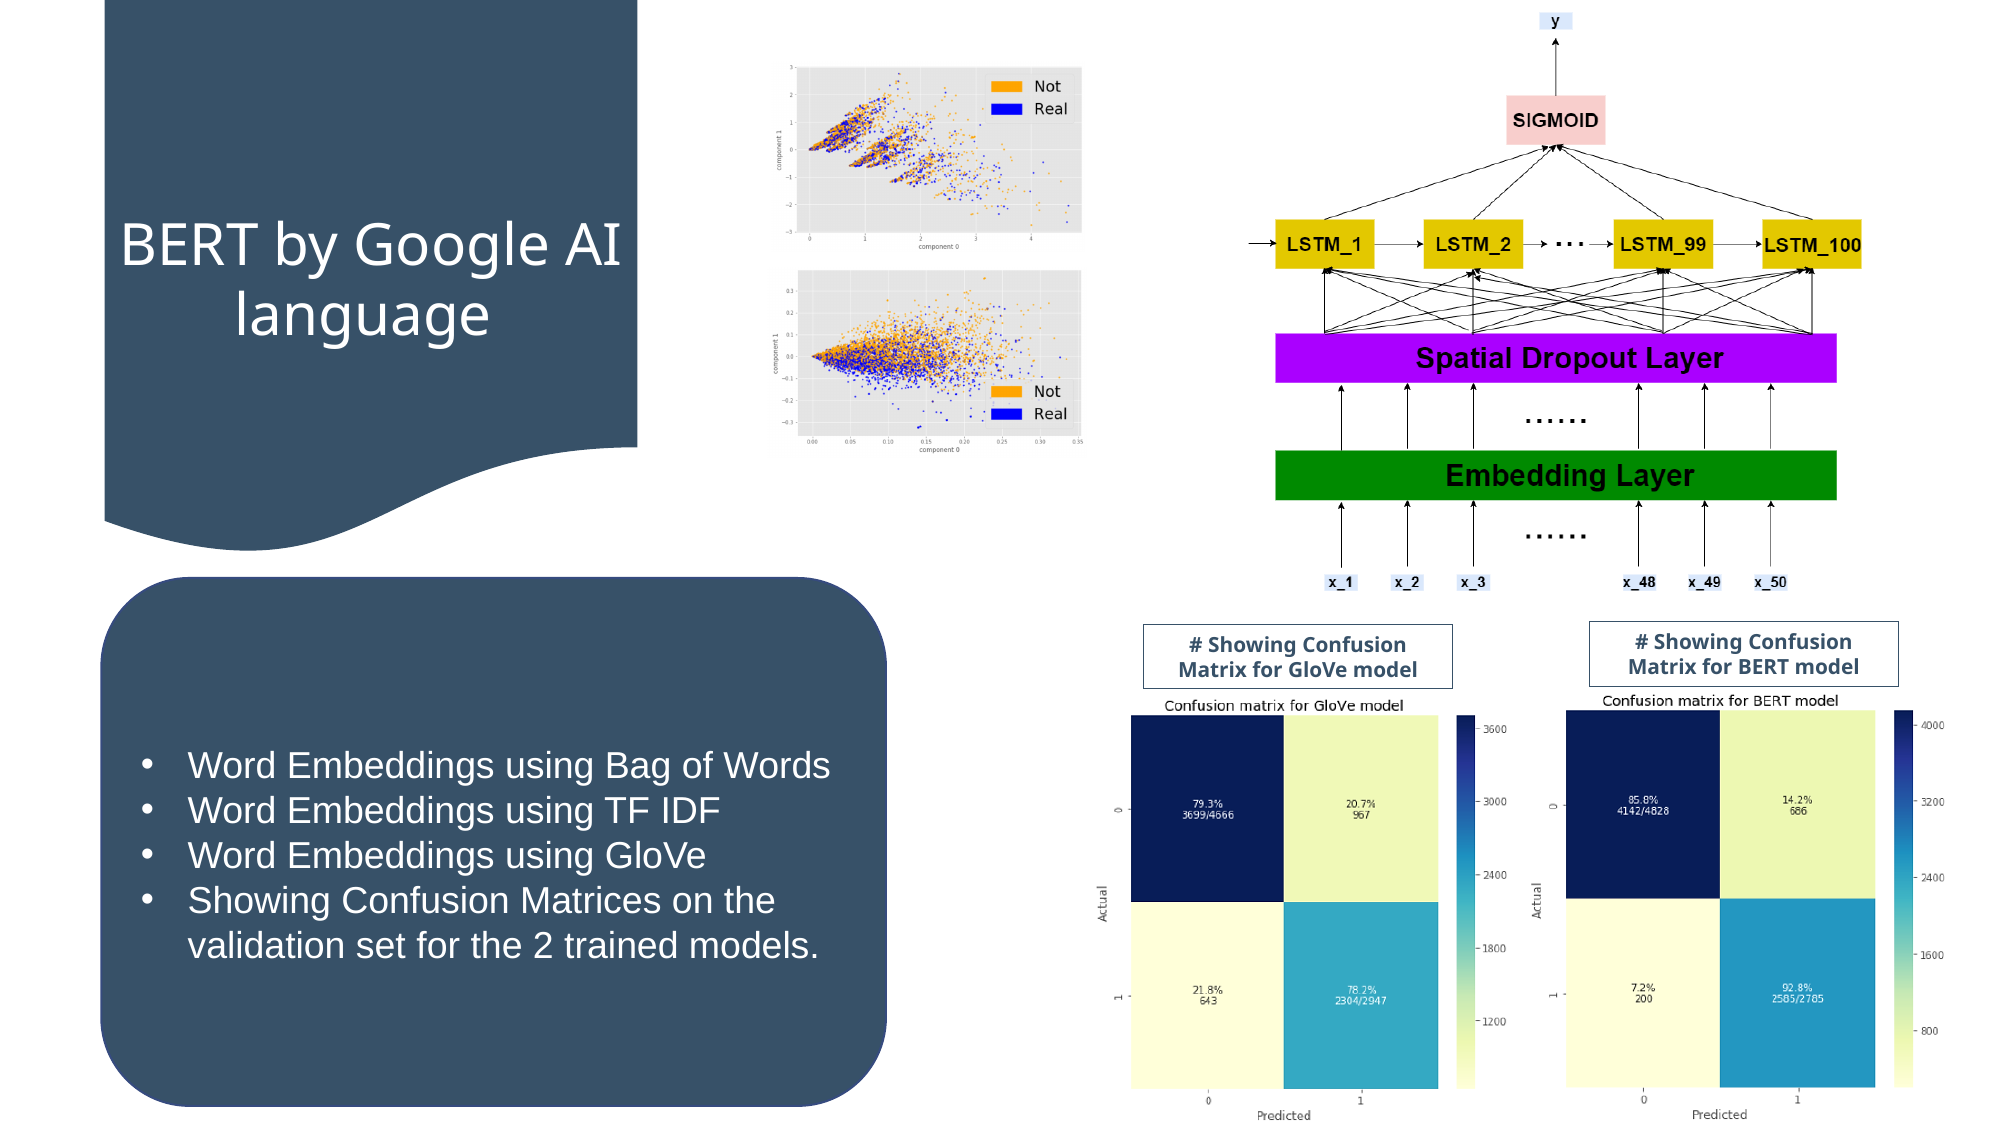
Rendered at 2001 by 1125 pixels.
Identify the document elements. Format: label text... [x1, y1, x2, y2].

picture [767, 267, 1088, 458]
text_box BERT by Google AI language [104, 0, 638, 567]
text_box # Showing Confusion Matrix for BERT model [1589, 621, 1899, 684]
picture [1248, 12, 1880, 591]
picture [1084, 683, 1961, 1125]
picture [771, 61, 1085, 252]
text_box # Showing Confusion Matrix for GloVe model [1143, 624, 1453, 689]
text_box Word Embeddings using Bag of Words Word Embeddings using TF IDF Word Embeddings using GloVe Showing Confusion Matrices on the validation set for the 2 trained models. [126, 733, 886, 974]
text_box [100, 576, 887, 1107]
